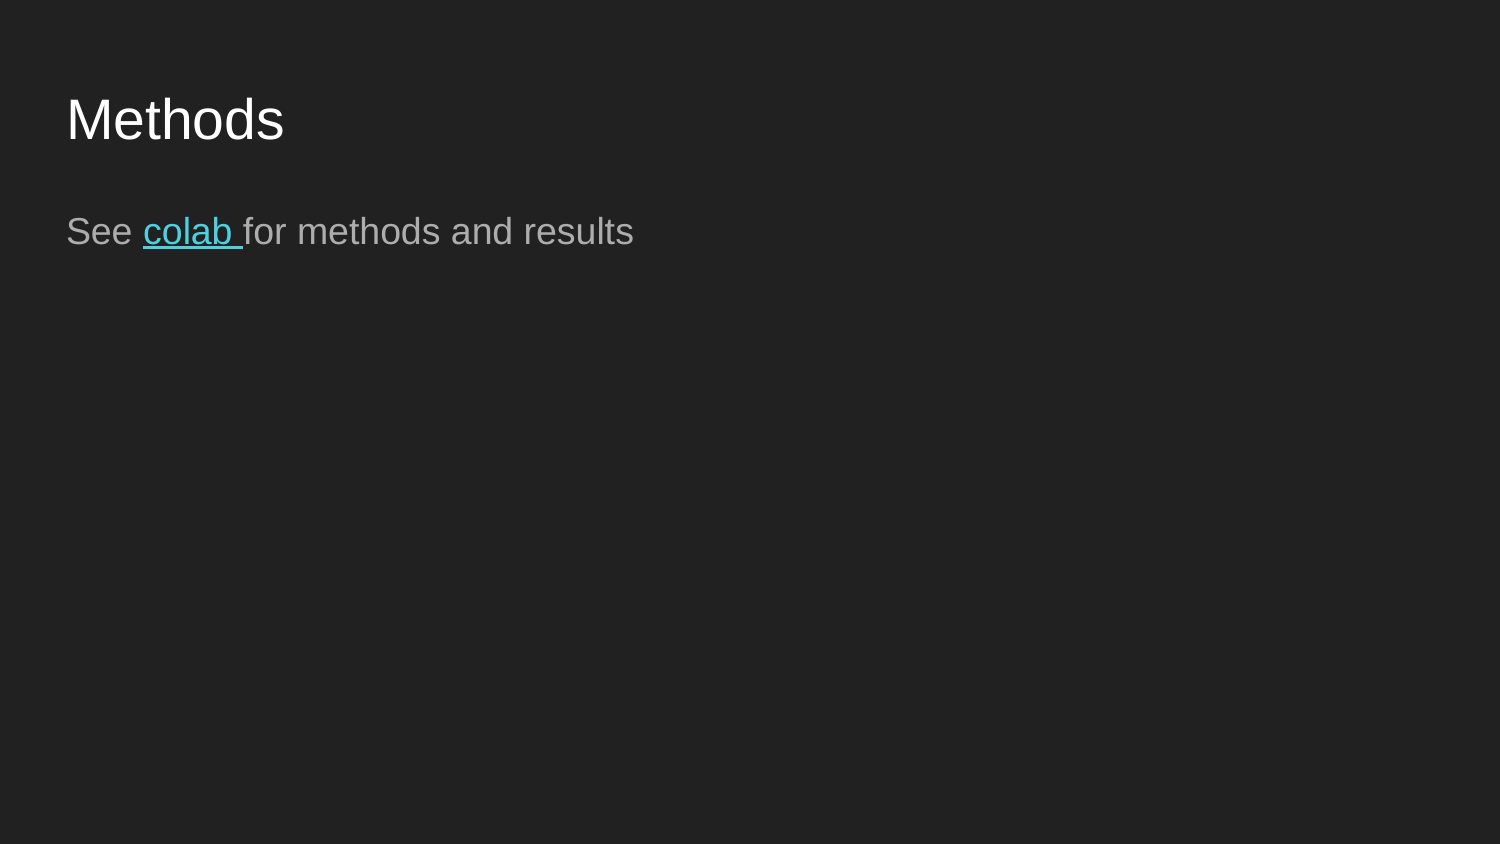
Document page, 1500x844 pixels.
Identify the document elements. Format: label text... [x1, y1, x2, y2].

list See colab for methods and results [51, 189, 1449, 750]
title Methods [51, 72, 1449, 167]
